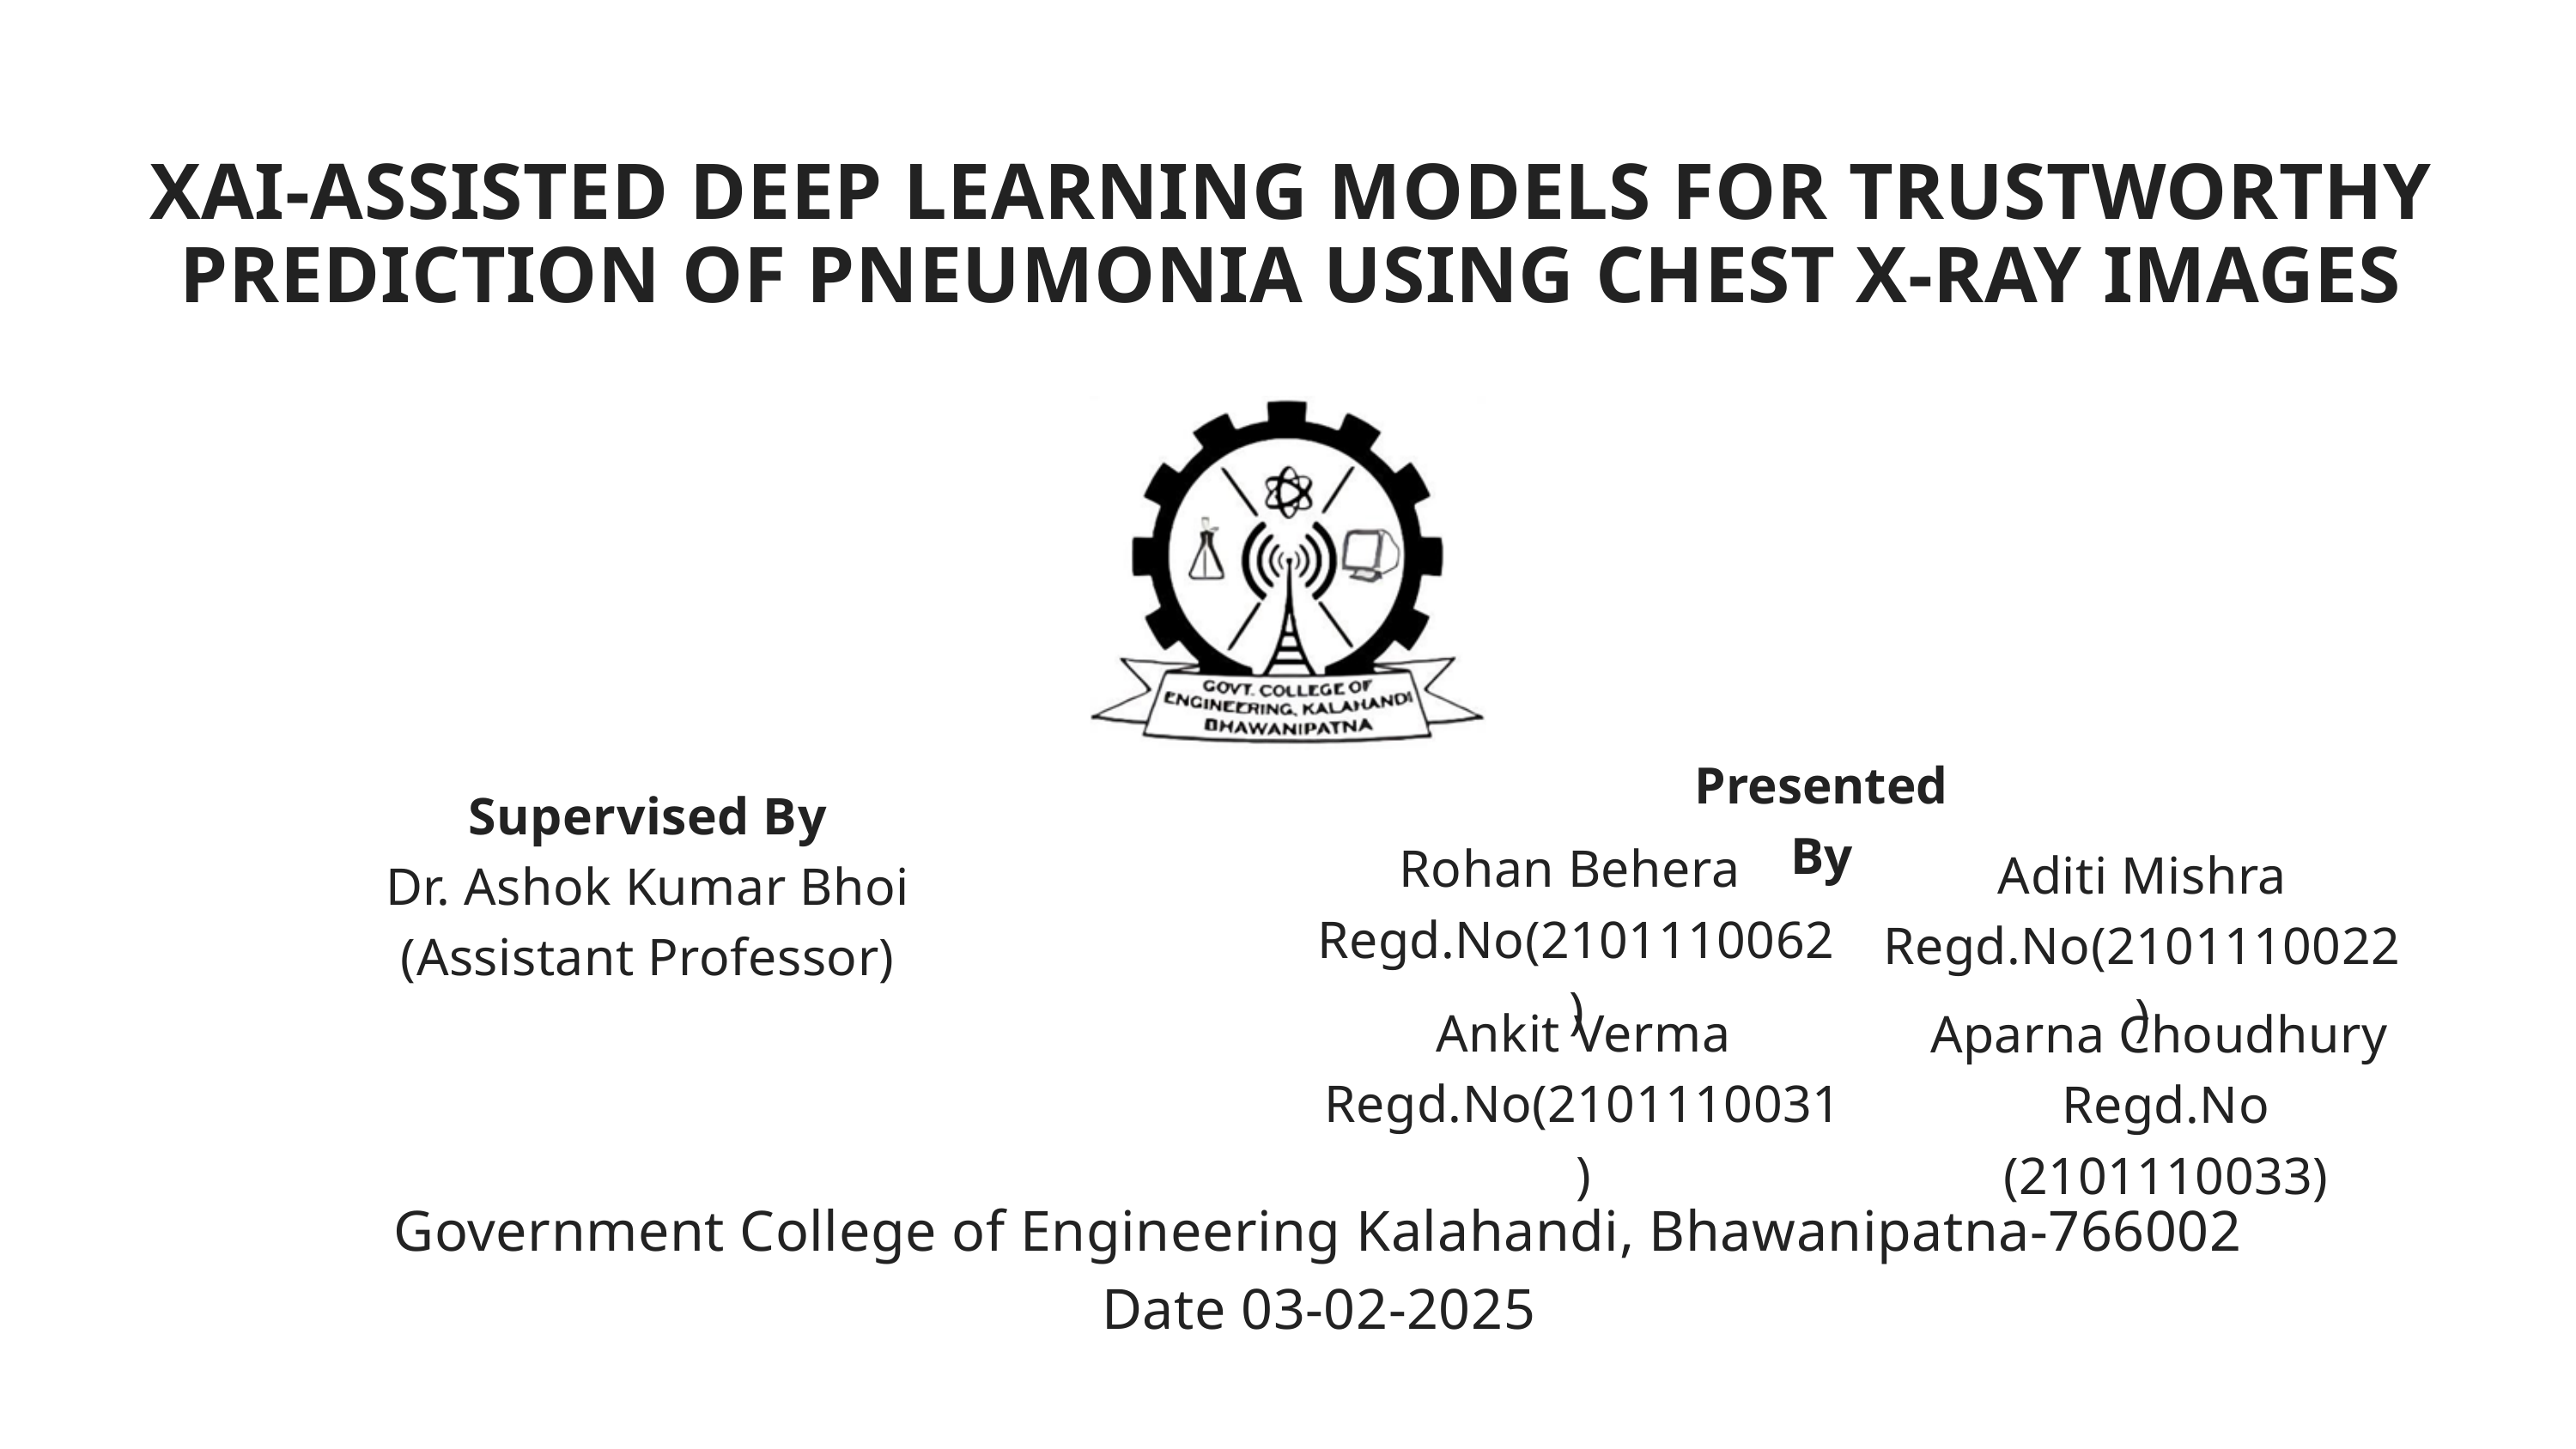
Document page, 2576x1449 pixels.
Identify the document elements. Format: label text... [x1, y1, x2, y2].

text_box [1089, 399, 1486, 750]
text_box Government College of Engineering Kalahandi, Bhawanipatna-766002 Date 03-02-2025 [384, 1185, 2253, 1341]
text_box Aditi Mishra Regd.No(2101110022) [1878, 833, 2407, 1046]
text_box Supervised By Dr. Ashok Kumar Bhoi (Assistant Professor) [383, 773, 913, 986]
text_box Rohan Behera Regd.No(2101110062) [1311, 827, 1842, 1040]
text_box XAI-ASSISTED DEEP LEARNING MODELS FOR TRUSTWORTHY PREDICTION OF PNEUMONIA USING CHEST X-RAY IMAGES [76, 151, 2508, 399]
text_box Presented By [1657, 743, 1985, 884]
text_box Aparna Choudhury Regd.No (2101110033) [1893, 991, 2439, 1205]
text_box Ankit Verma Regd.No(2101110031) [1322, 991, 1845, 1185]
